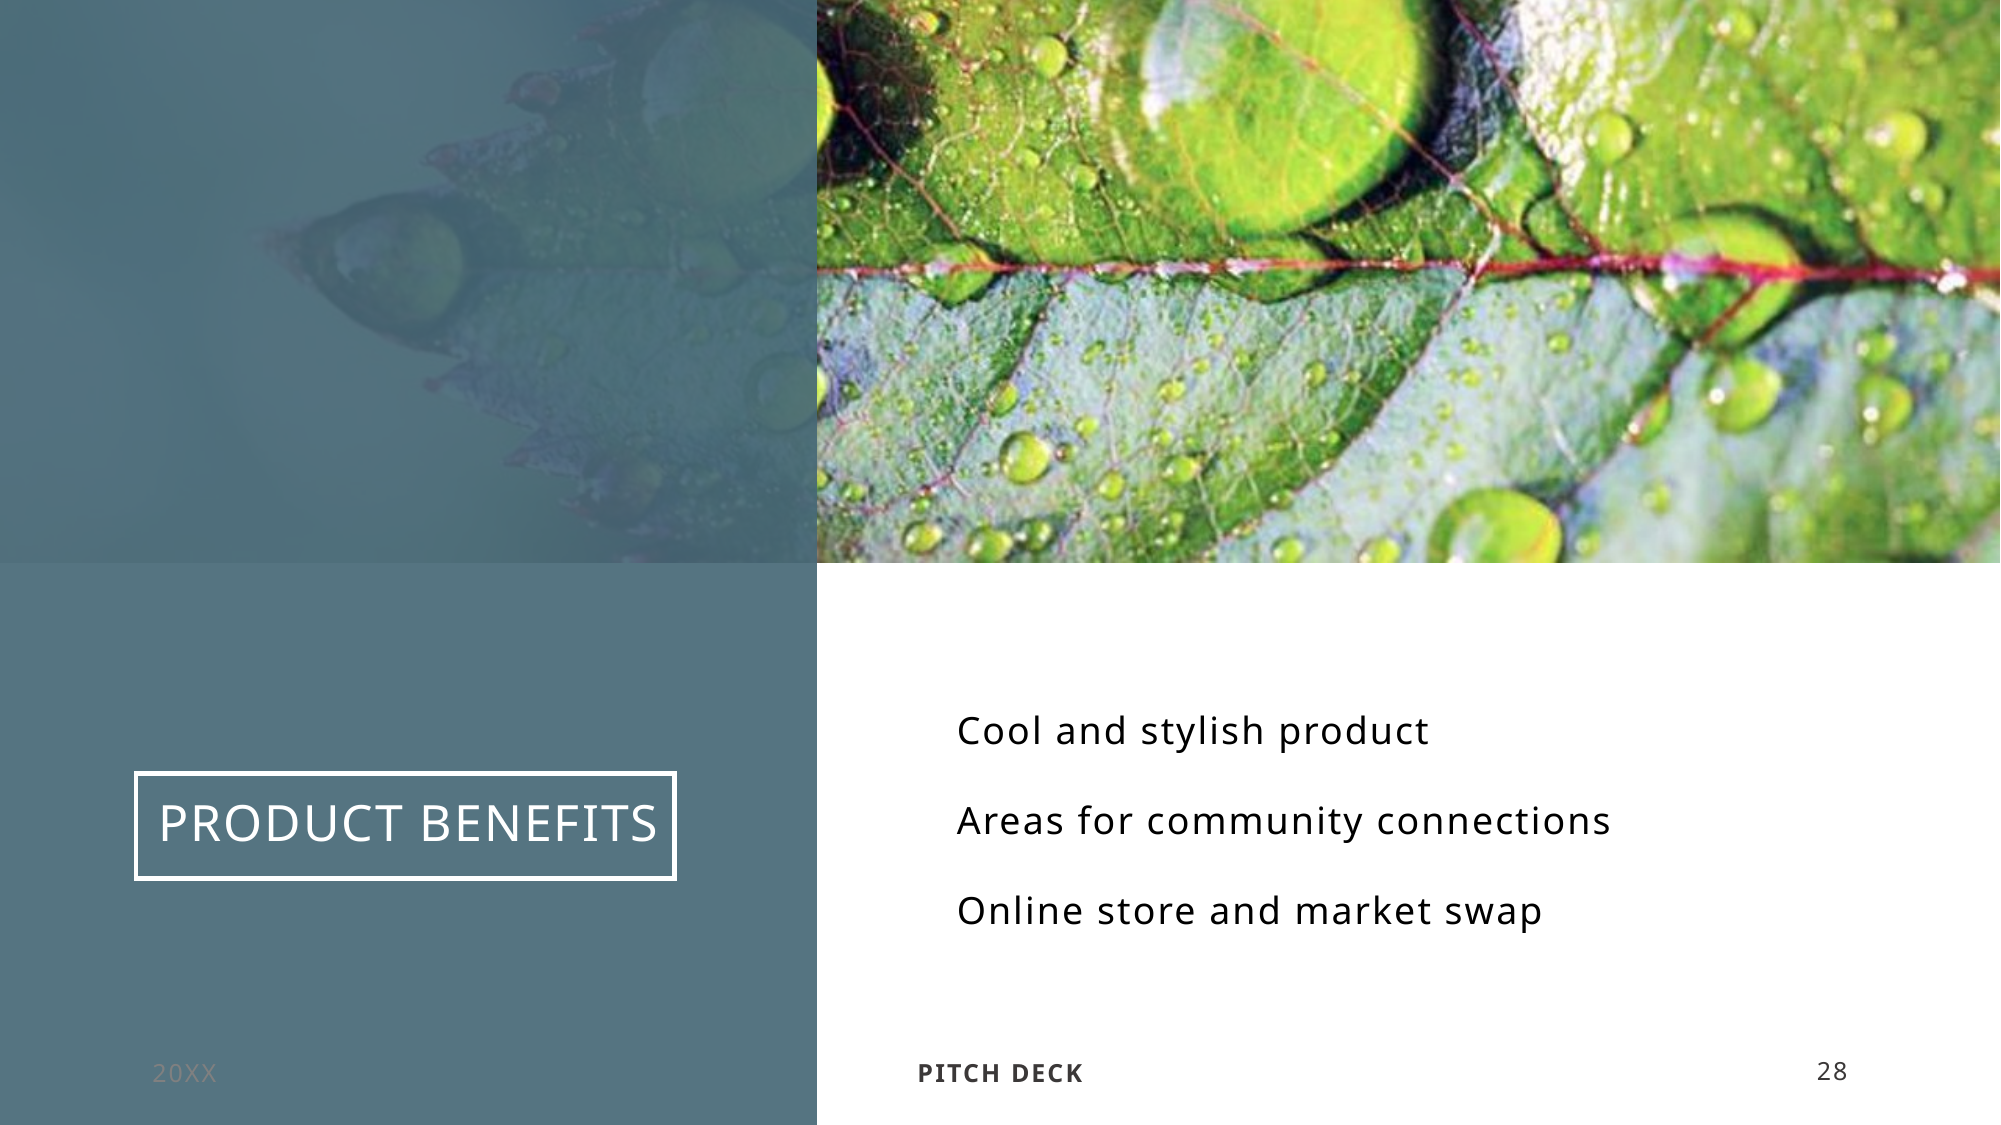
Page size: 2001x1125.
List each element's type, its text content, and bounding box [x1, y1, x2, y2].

text_box [135, 773, 676, 880]
picture [0, 0, 2000, 563]
slide_number 20XX [137, 1042, 588, 1103]
footer Pitch deck [662, 1042, 1338, 1103]
slide_number 28 [1412, 1042, 1863, 1103]
title Product Benefits [0, 563, 817, 1125]
list Cool and stylish product​ Areas for community connections ​ Online store and market swap [942, 651, 1904, 942]
